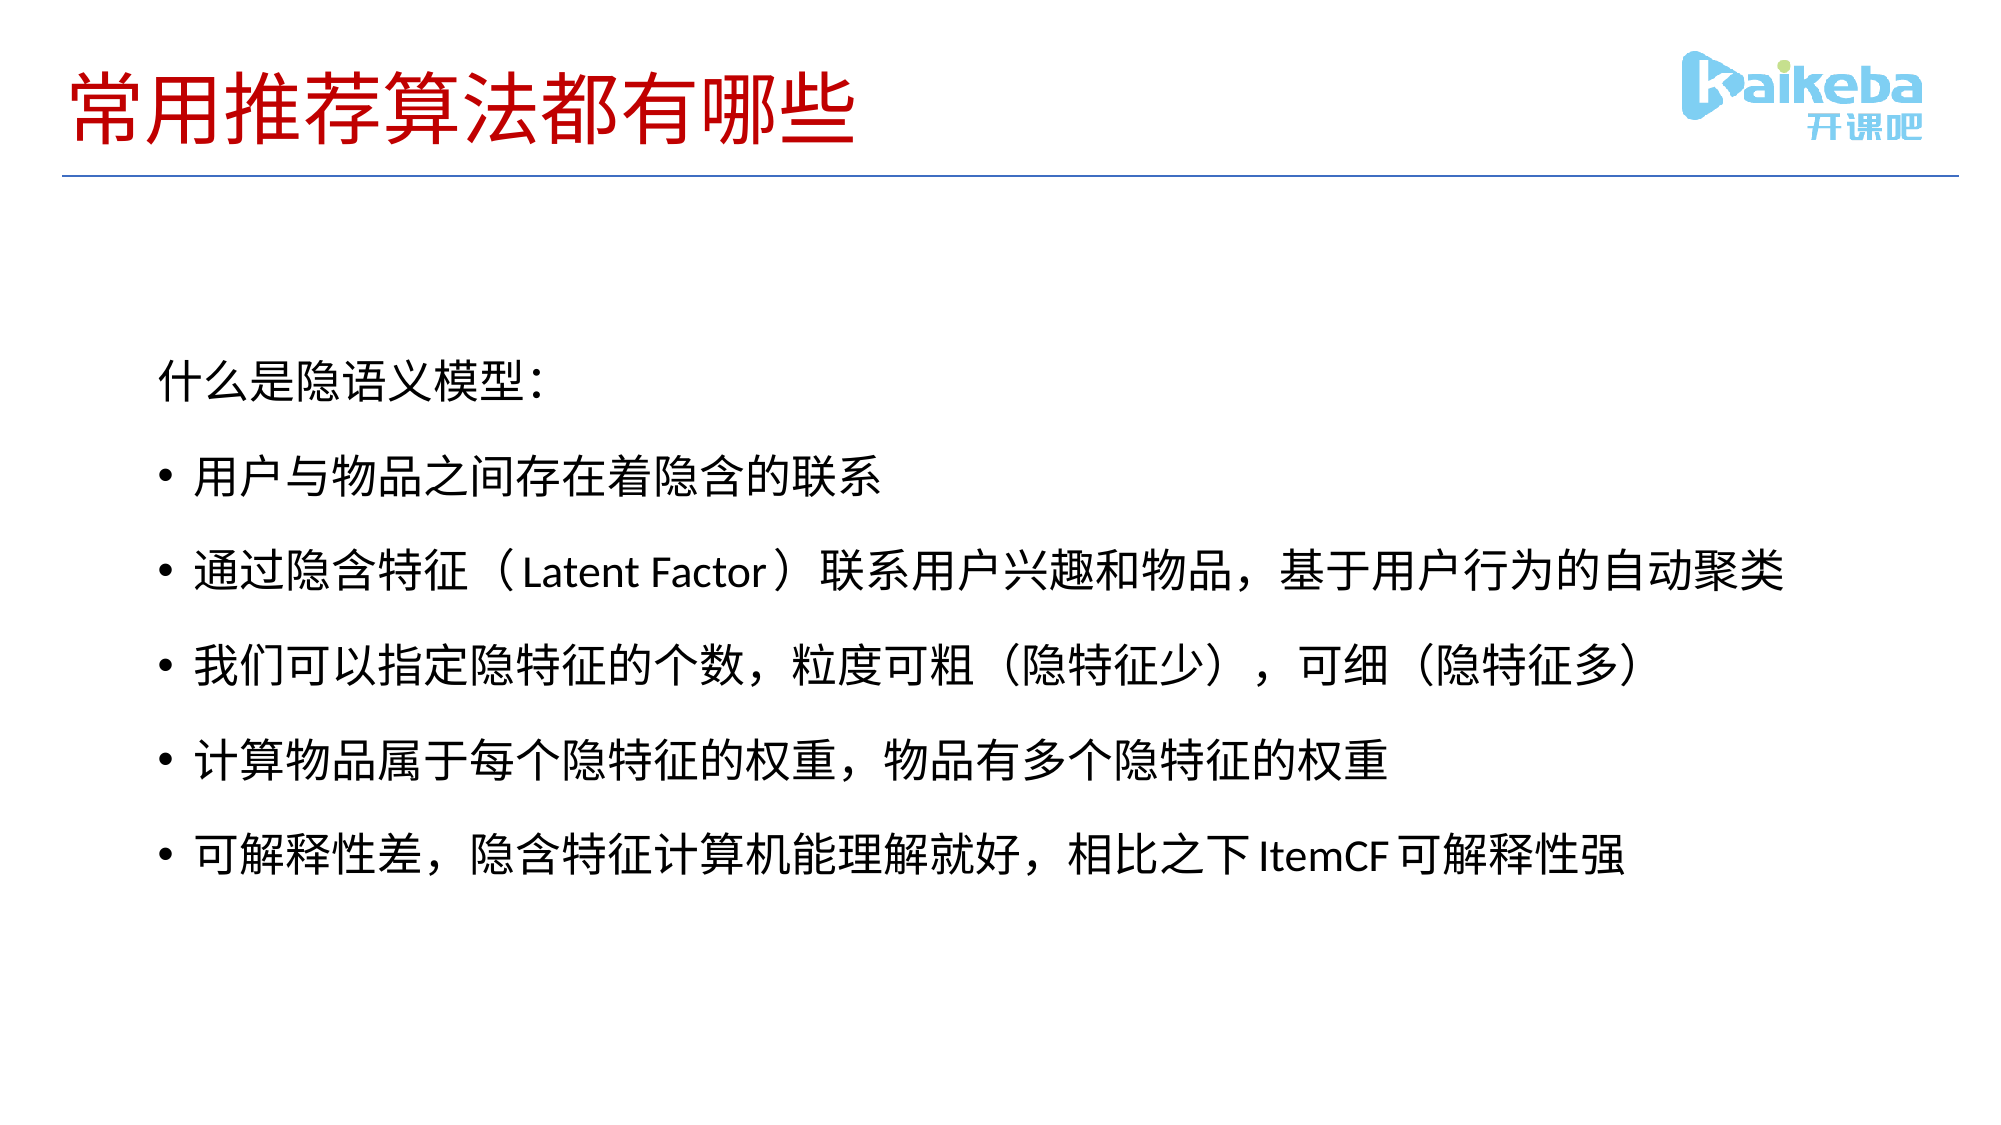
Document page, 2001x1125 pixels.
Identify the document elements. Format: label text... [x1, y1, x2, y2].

title 常用推荐算法都有哪些 [57, 59, 1728, 167]
table_cell 0.77 [1653, 21, 1950, 167]
text_box 什么是隐语义模型： 用户与物品之间存在着隐含的联系 通过隐含特征（Latent Factor）联系用户兴趣和物品，基于用户行为的自动聚类 我们可以指定隐特征的个数，粒度可粗（隐特征少），可细（隐特征多） 计算物品属于每个隐特征的权重，物品有多个隐特征的权重 可解释性差，隐含特征计算机能理解就好，相比之下ItemCF可解释性强 [150, 317, 1912, 895]
